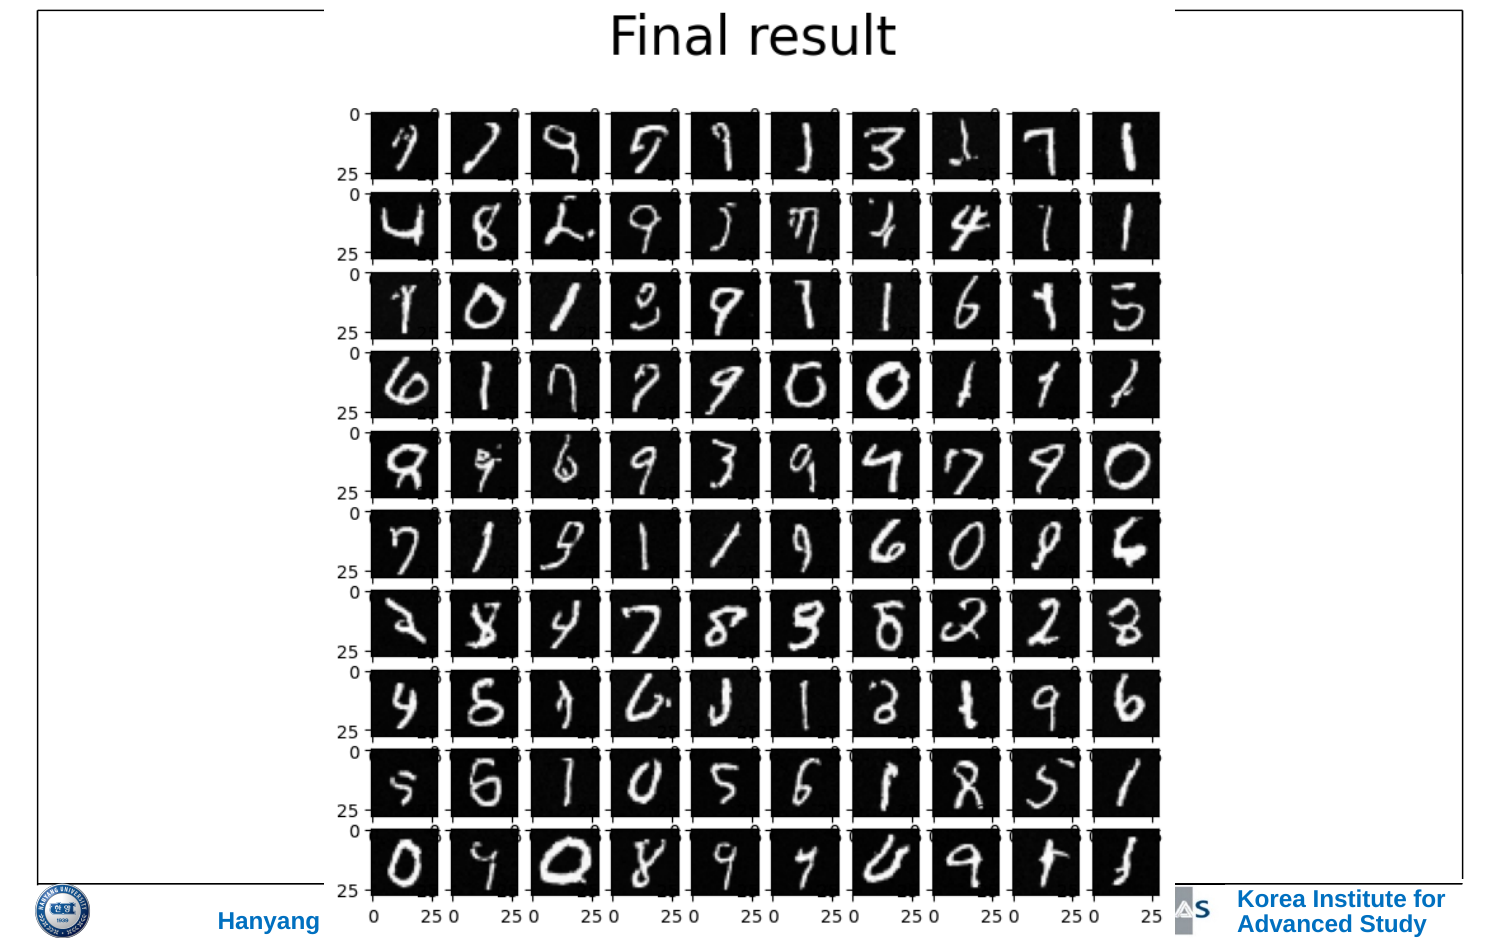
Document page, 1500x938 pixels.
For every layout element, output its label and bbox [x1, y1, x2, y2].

picture [10, 858, 115, 938]
picture [324, 0, 1219, 938]
